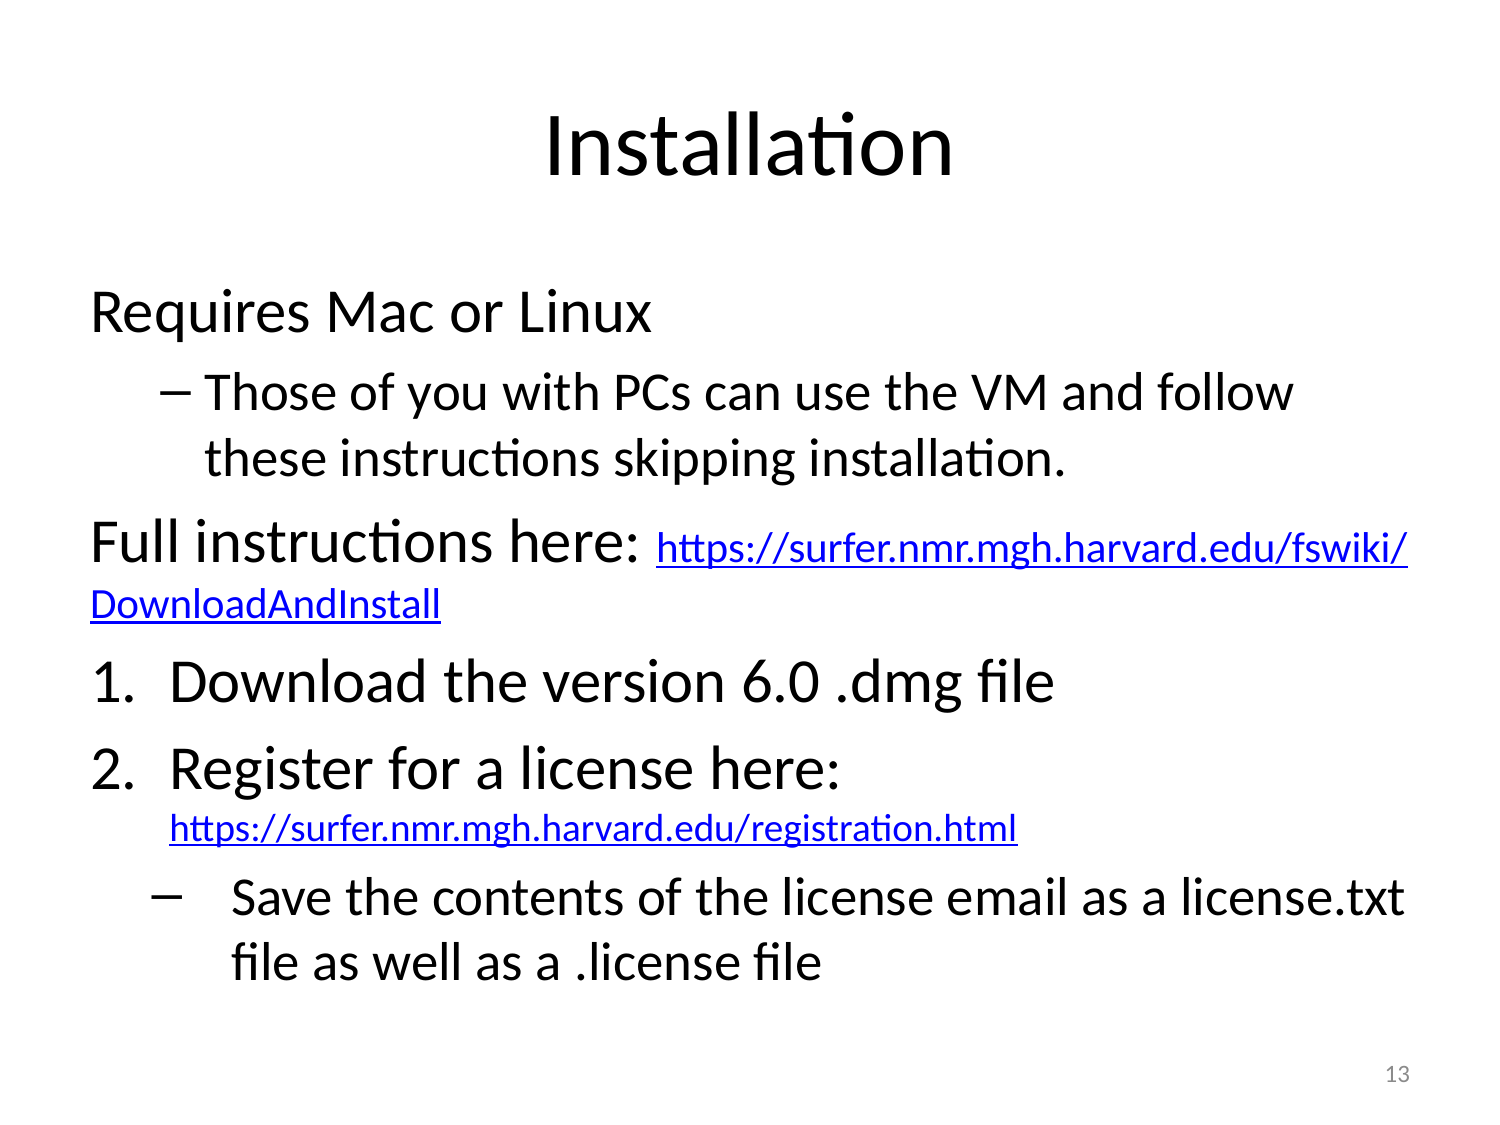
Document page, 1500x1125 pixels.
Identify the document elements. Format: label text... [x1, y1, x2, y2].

title Installation [75, 45, 1425, 233]
list Requires Mac or Linux Those of you with PCs can use the VM and follow these instructions skipping installation. Full instructions here: https://surfer.nmr.mgh.harvard.edu/fswiki/DownloadAndInstall Download the version 6.0 .dmg file Register for a license here: https://surfer.nmr.mgh.harvard.edu/registration.html Save the contents of the license email as a license.txt file as well as a .license file [75, 262, 1425, 1005]
slide_number 13 [1074, 1042, 1425, 1103]
